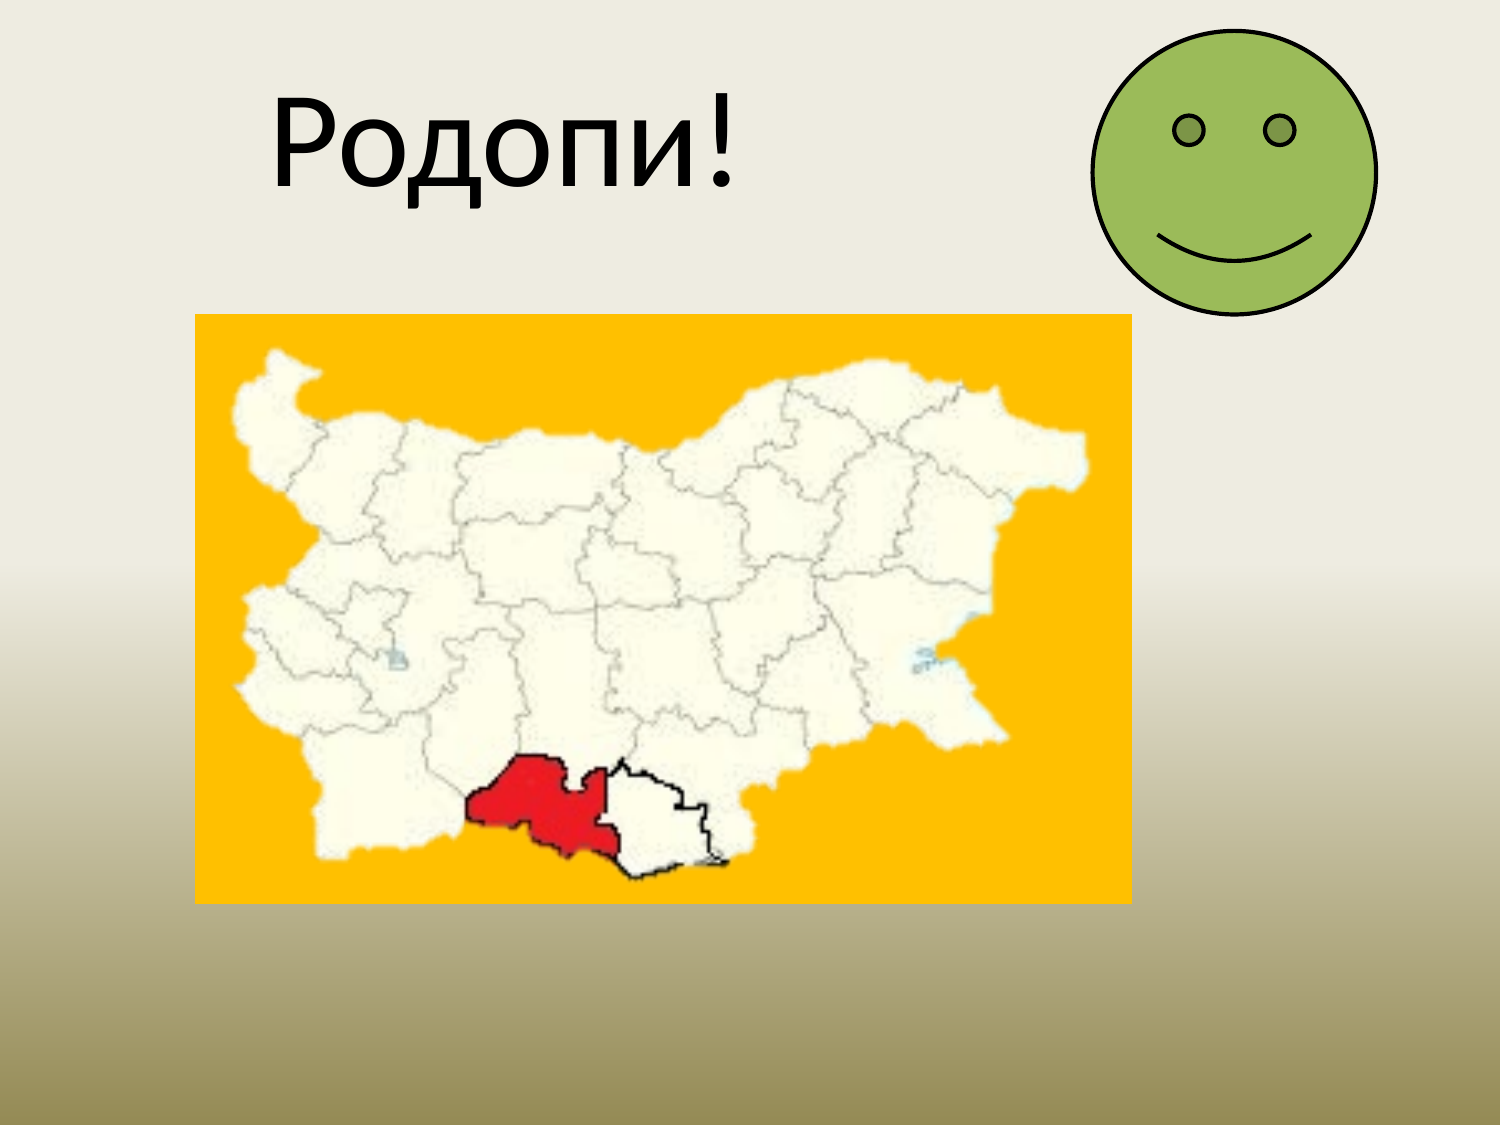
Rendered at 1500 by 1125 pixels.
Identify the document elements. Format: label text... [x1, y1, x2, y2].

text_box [194, 314, 1133, 905]
text_box Родопи! [253, 41, 809, 222]
text_box [1090, 28, 1379, 317]
